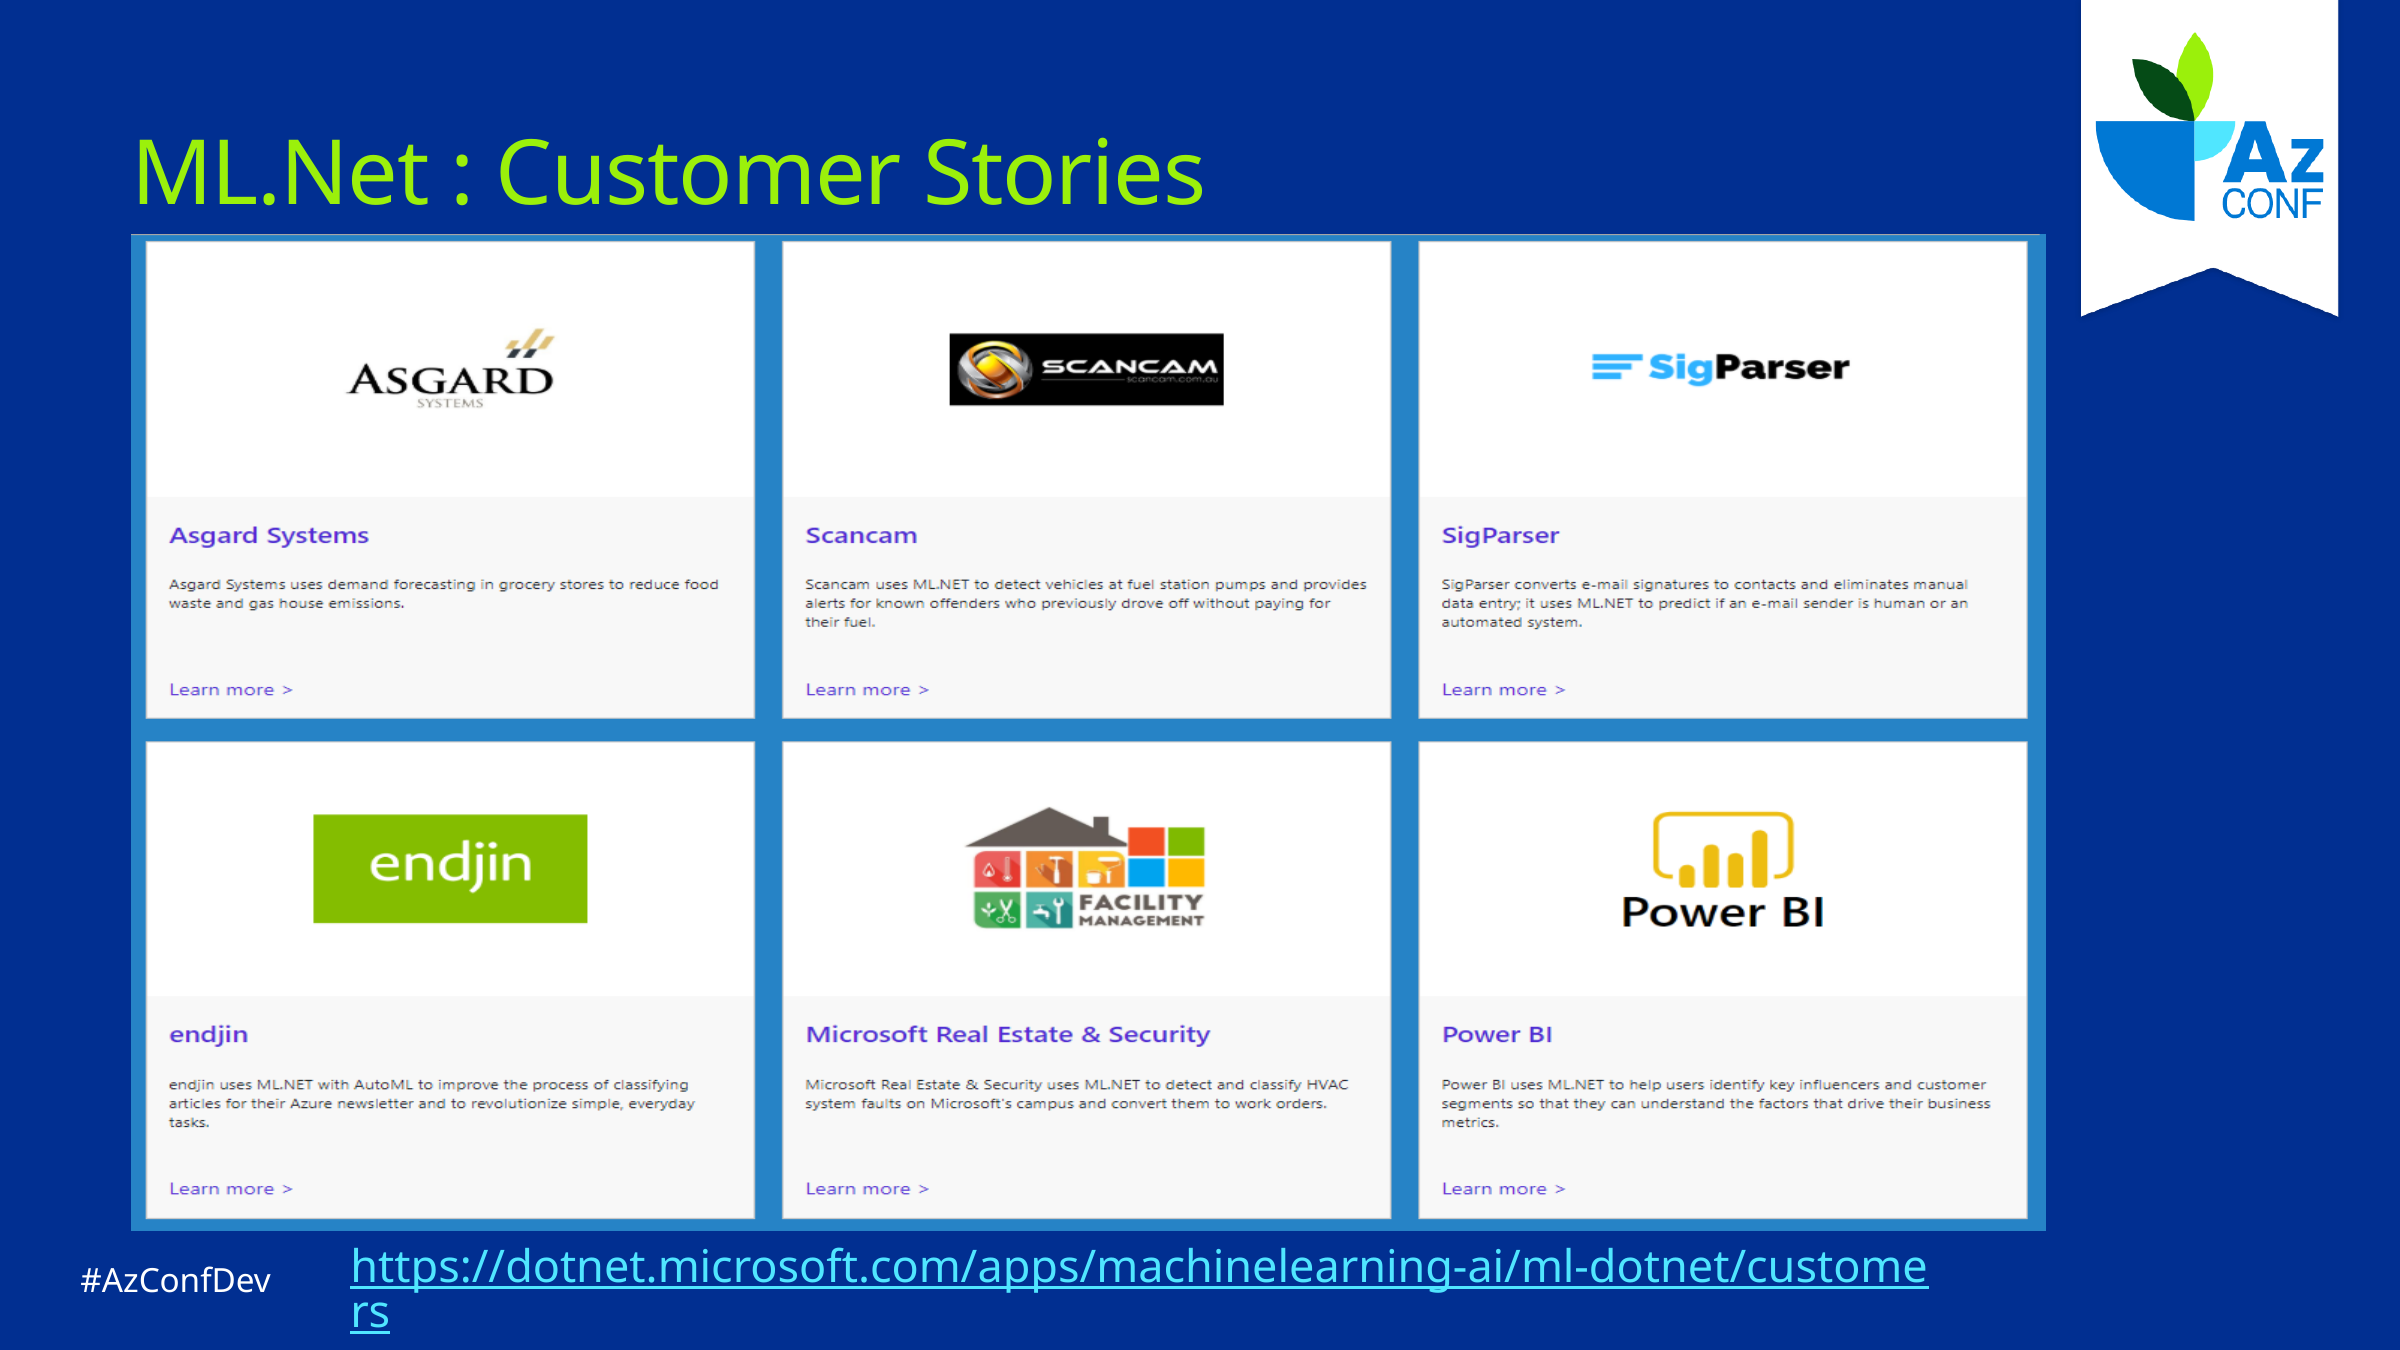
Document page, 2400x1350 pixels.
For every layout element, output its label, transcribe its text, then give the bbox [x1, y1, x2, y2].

text_box https://dotnet.microsoft.com/apps/machinelearning-ai/ml-dotnet/customers [335, 1231, 1947, 1307]
picture [2073, 0, 2346, 326]
title ML.Net : Customer Stories [131, 125, 1992, 224]
picture [130, 233, 2046, 1231]
